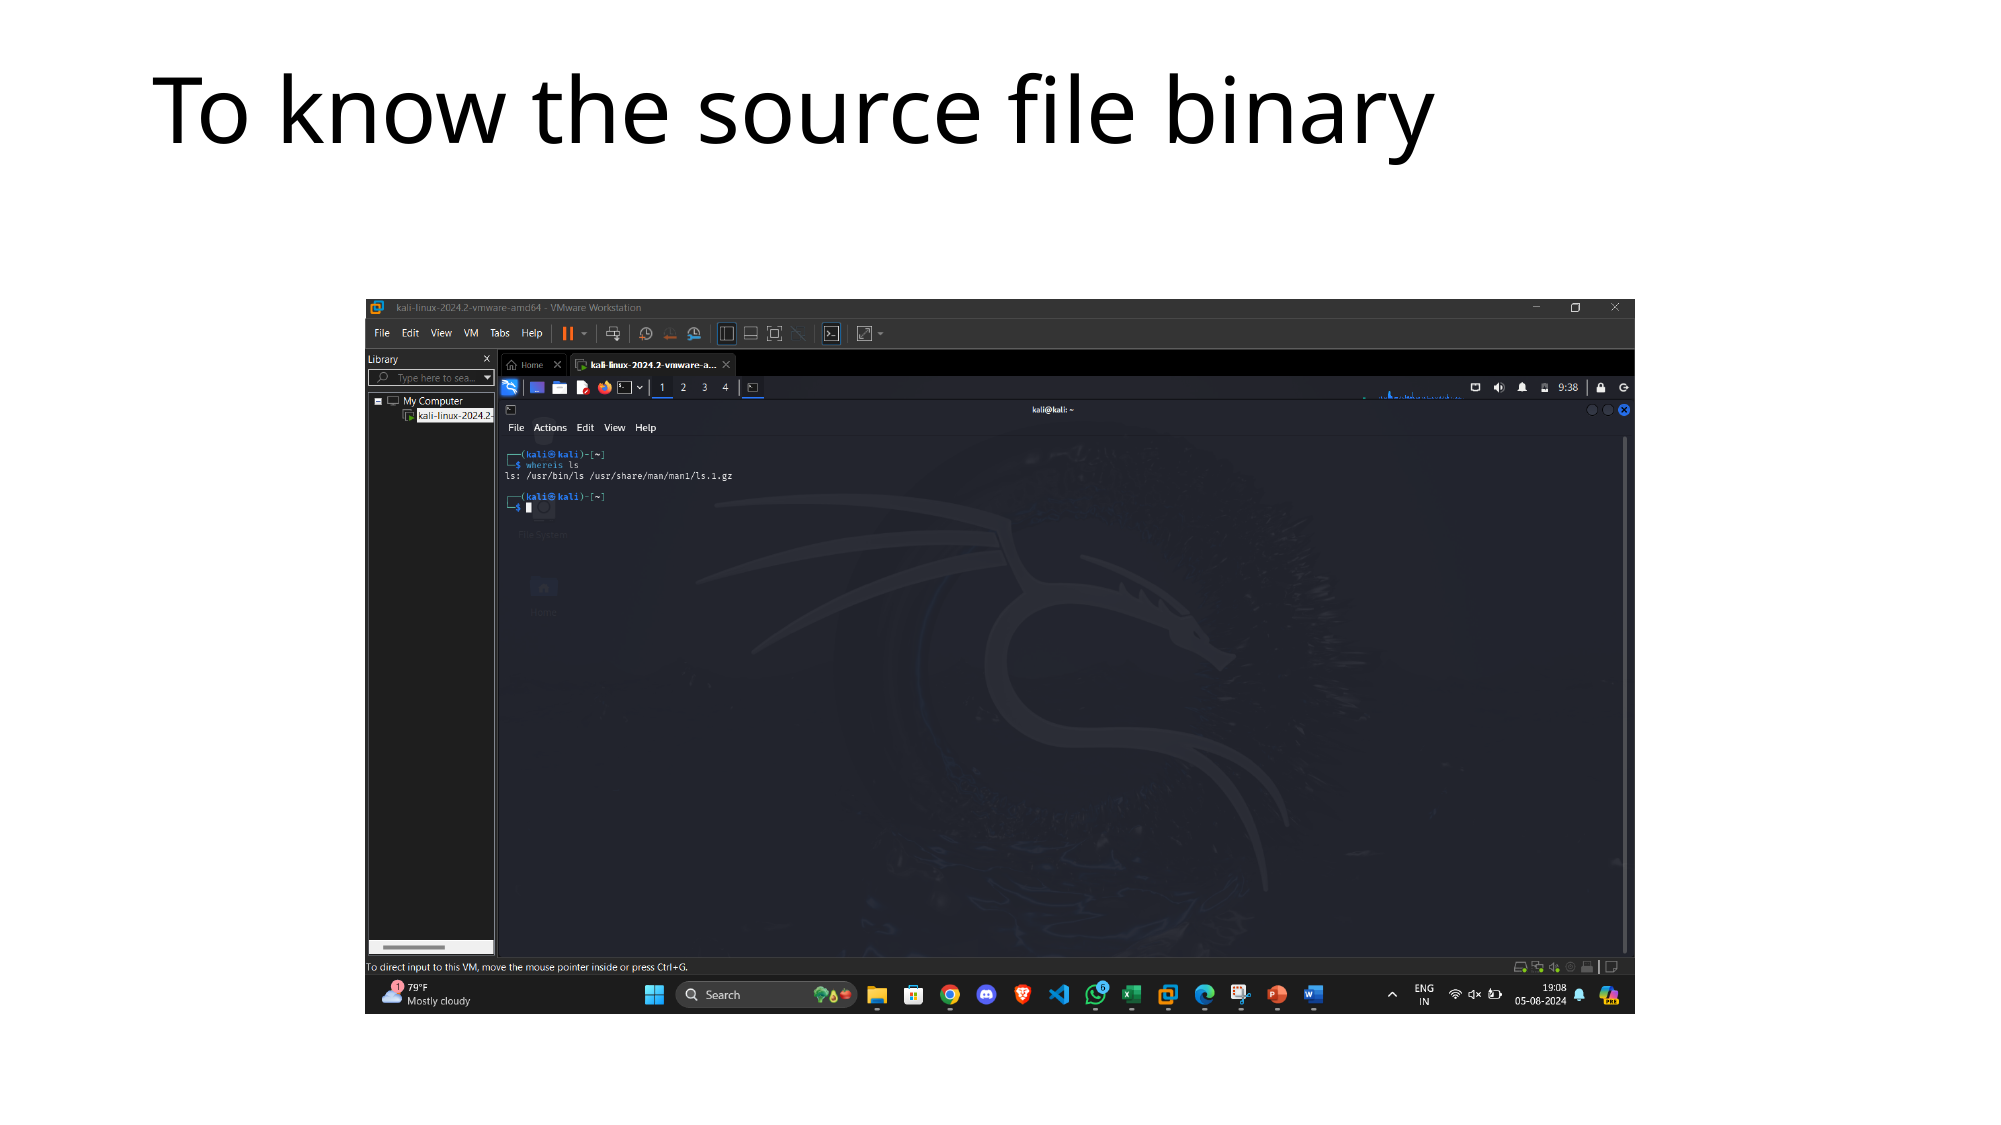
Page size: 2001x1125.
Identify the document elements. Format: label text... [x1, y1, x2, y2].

title To know the source file binary [137, 59, 1863, 278]
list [365, 299, 1635, 1014]
